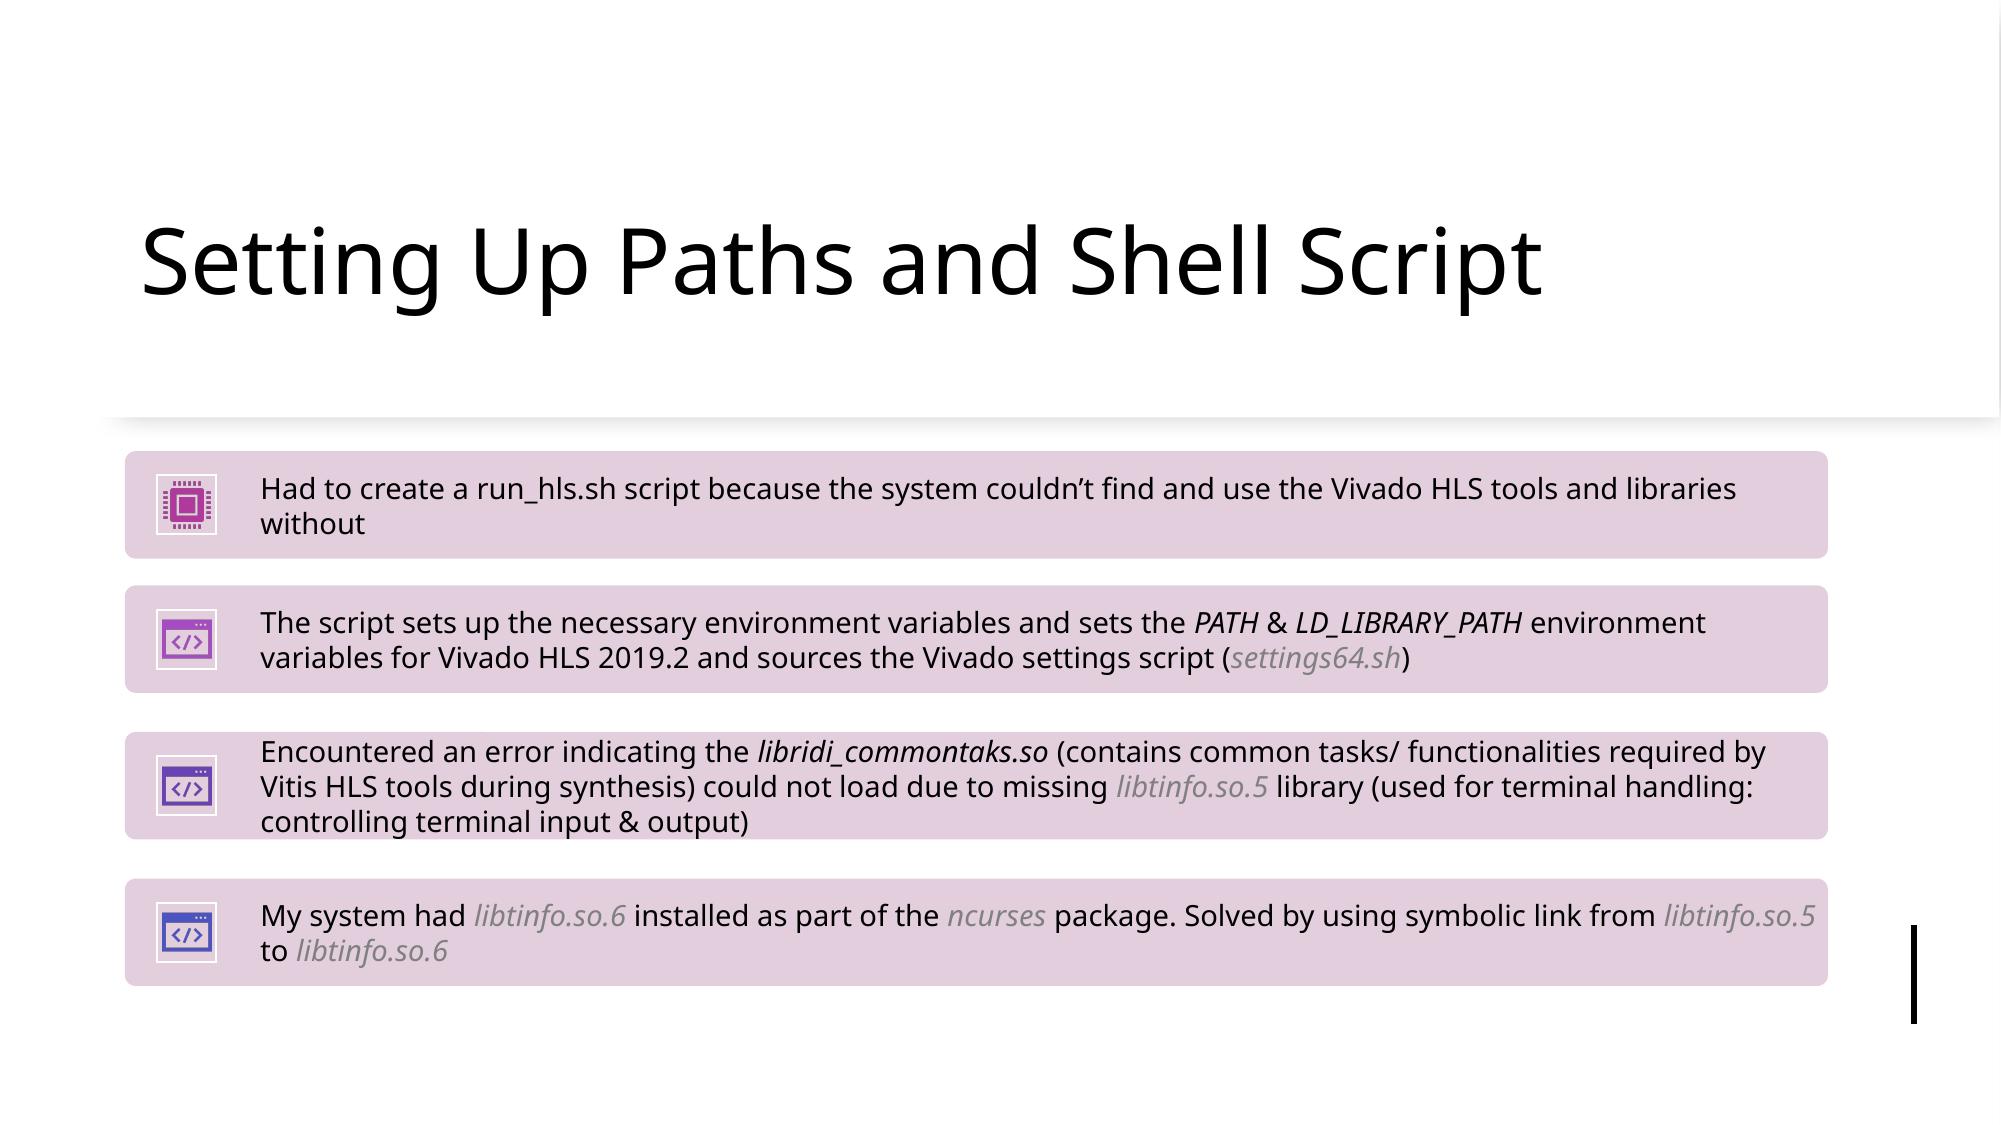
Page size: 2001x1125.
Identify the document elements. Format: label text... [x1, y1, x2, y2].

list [124, 451, 1828, 987]
title Setting Up Paths and Shell Script [124, 140, 1828, 376]
